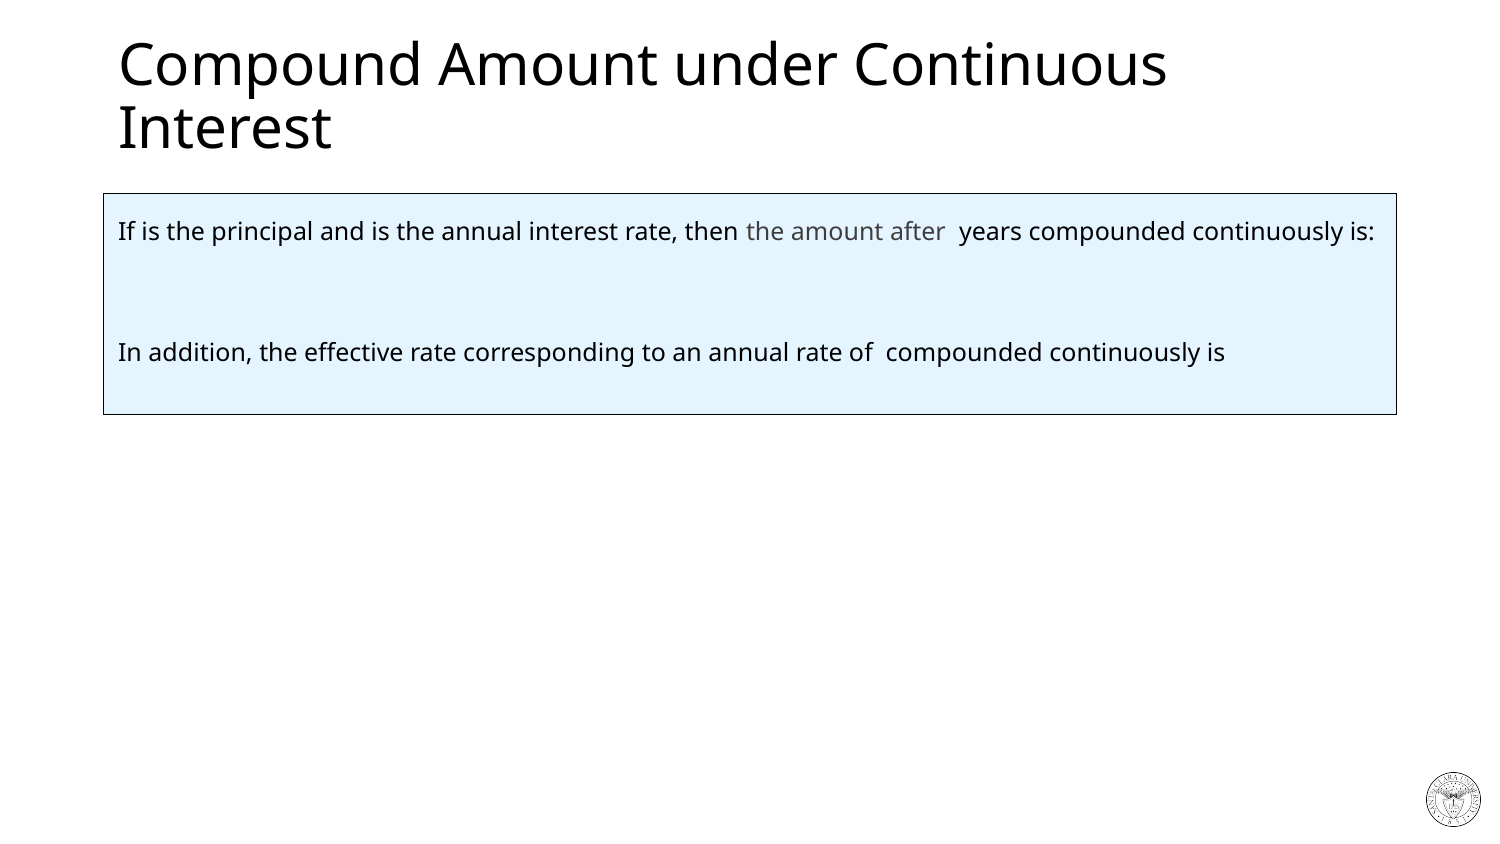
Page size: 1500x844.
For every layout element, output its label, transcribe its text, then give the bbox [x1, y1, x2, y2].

picture [1426, 772, 1481, 827]
title Compound Amount under Continuous Interest [103, 44, 1397, 169]
